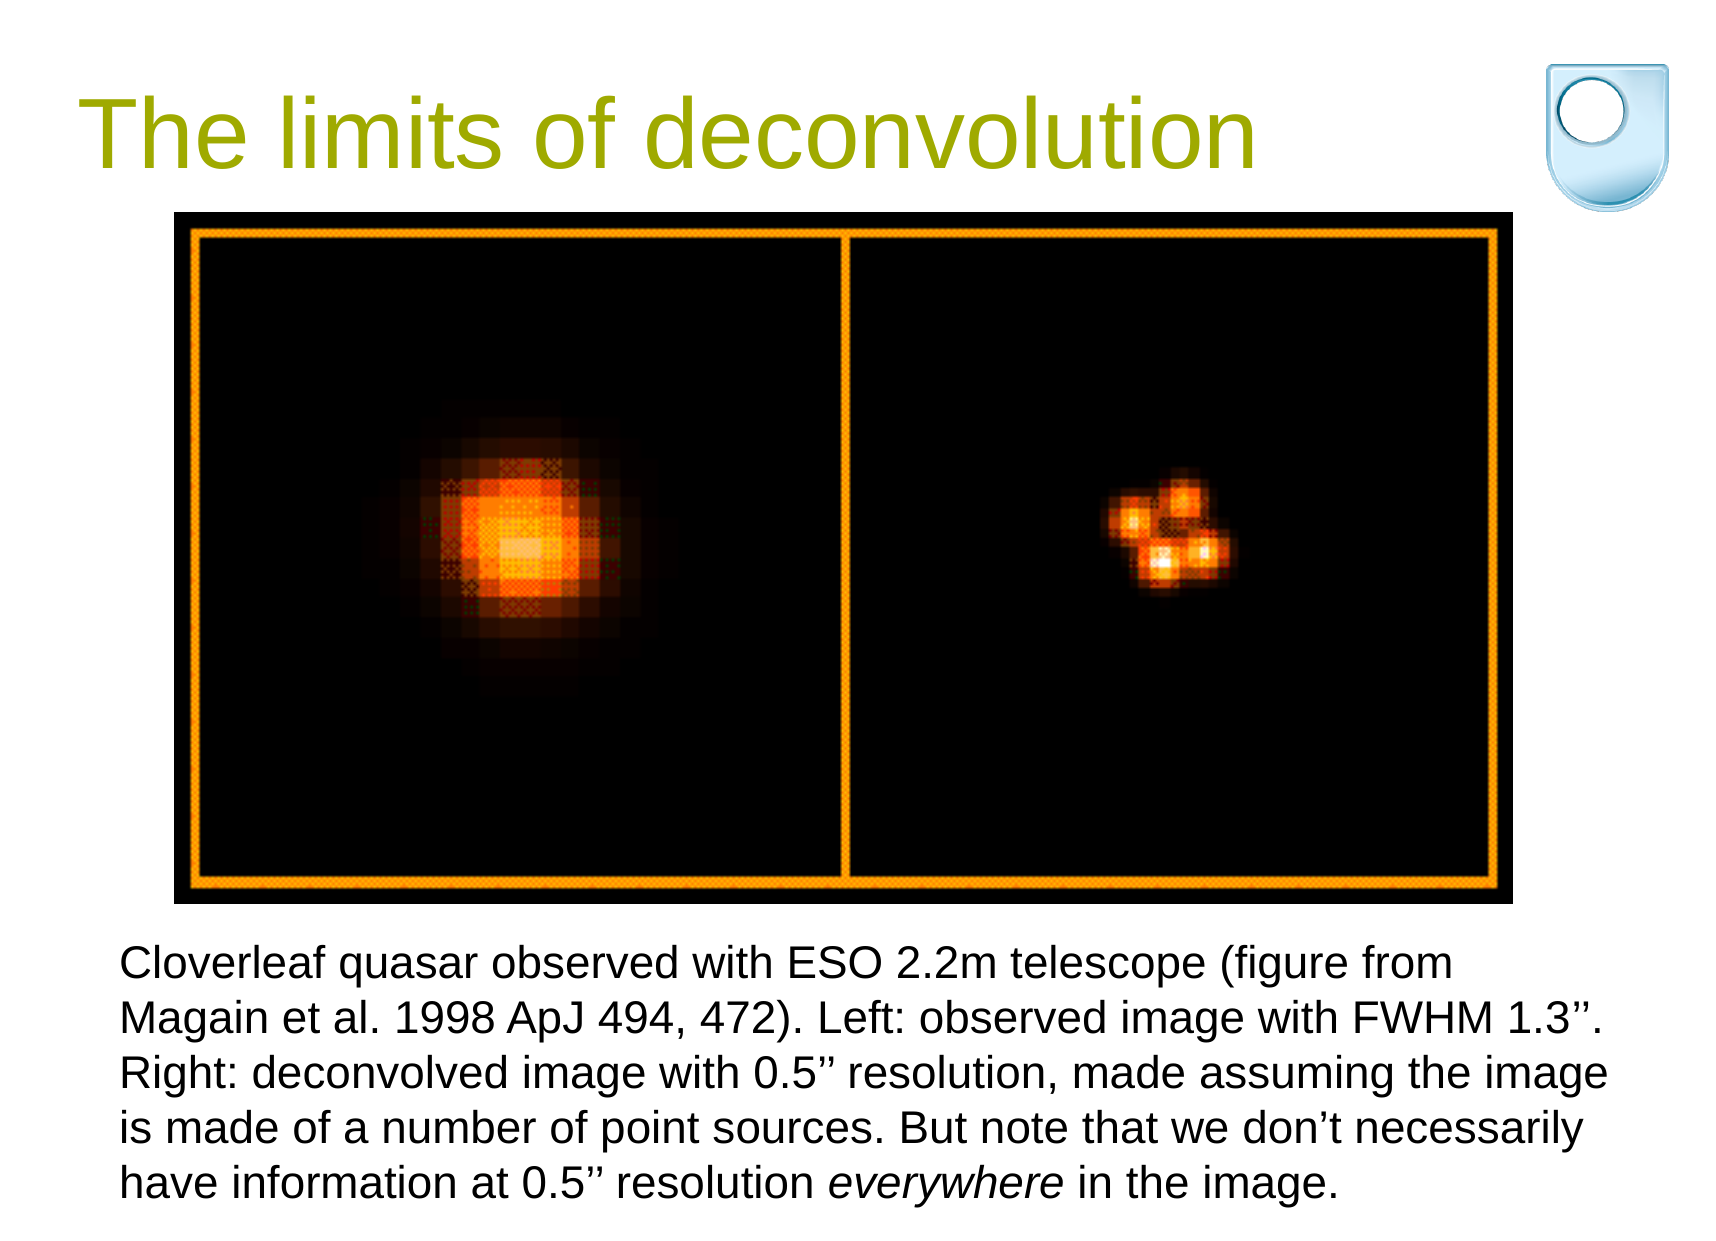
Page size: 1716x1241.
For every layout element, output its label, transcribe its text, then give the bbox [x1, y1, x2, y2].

title The limits of deconvolution [64, 62, 1609, 196]
picture [1546, 64, 1669, 212]
picture [174, 212, 1513, 904]
text_box Cloverleaf quasar observed with ESO 2.2m telescope (figure from Magain et al. 1998 ApJ 494, 472). Left: observed image with FWHM 1.3’’. Right: deconvolved image with 0.5’’ resolution, made assuming the image is made of a number of point sources. But note that we don’t necessarily have information at 0.5’’ resolution everywhere in the image. [104, 924, 1625, 1215]
